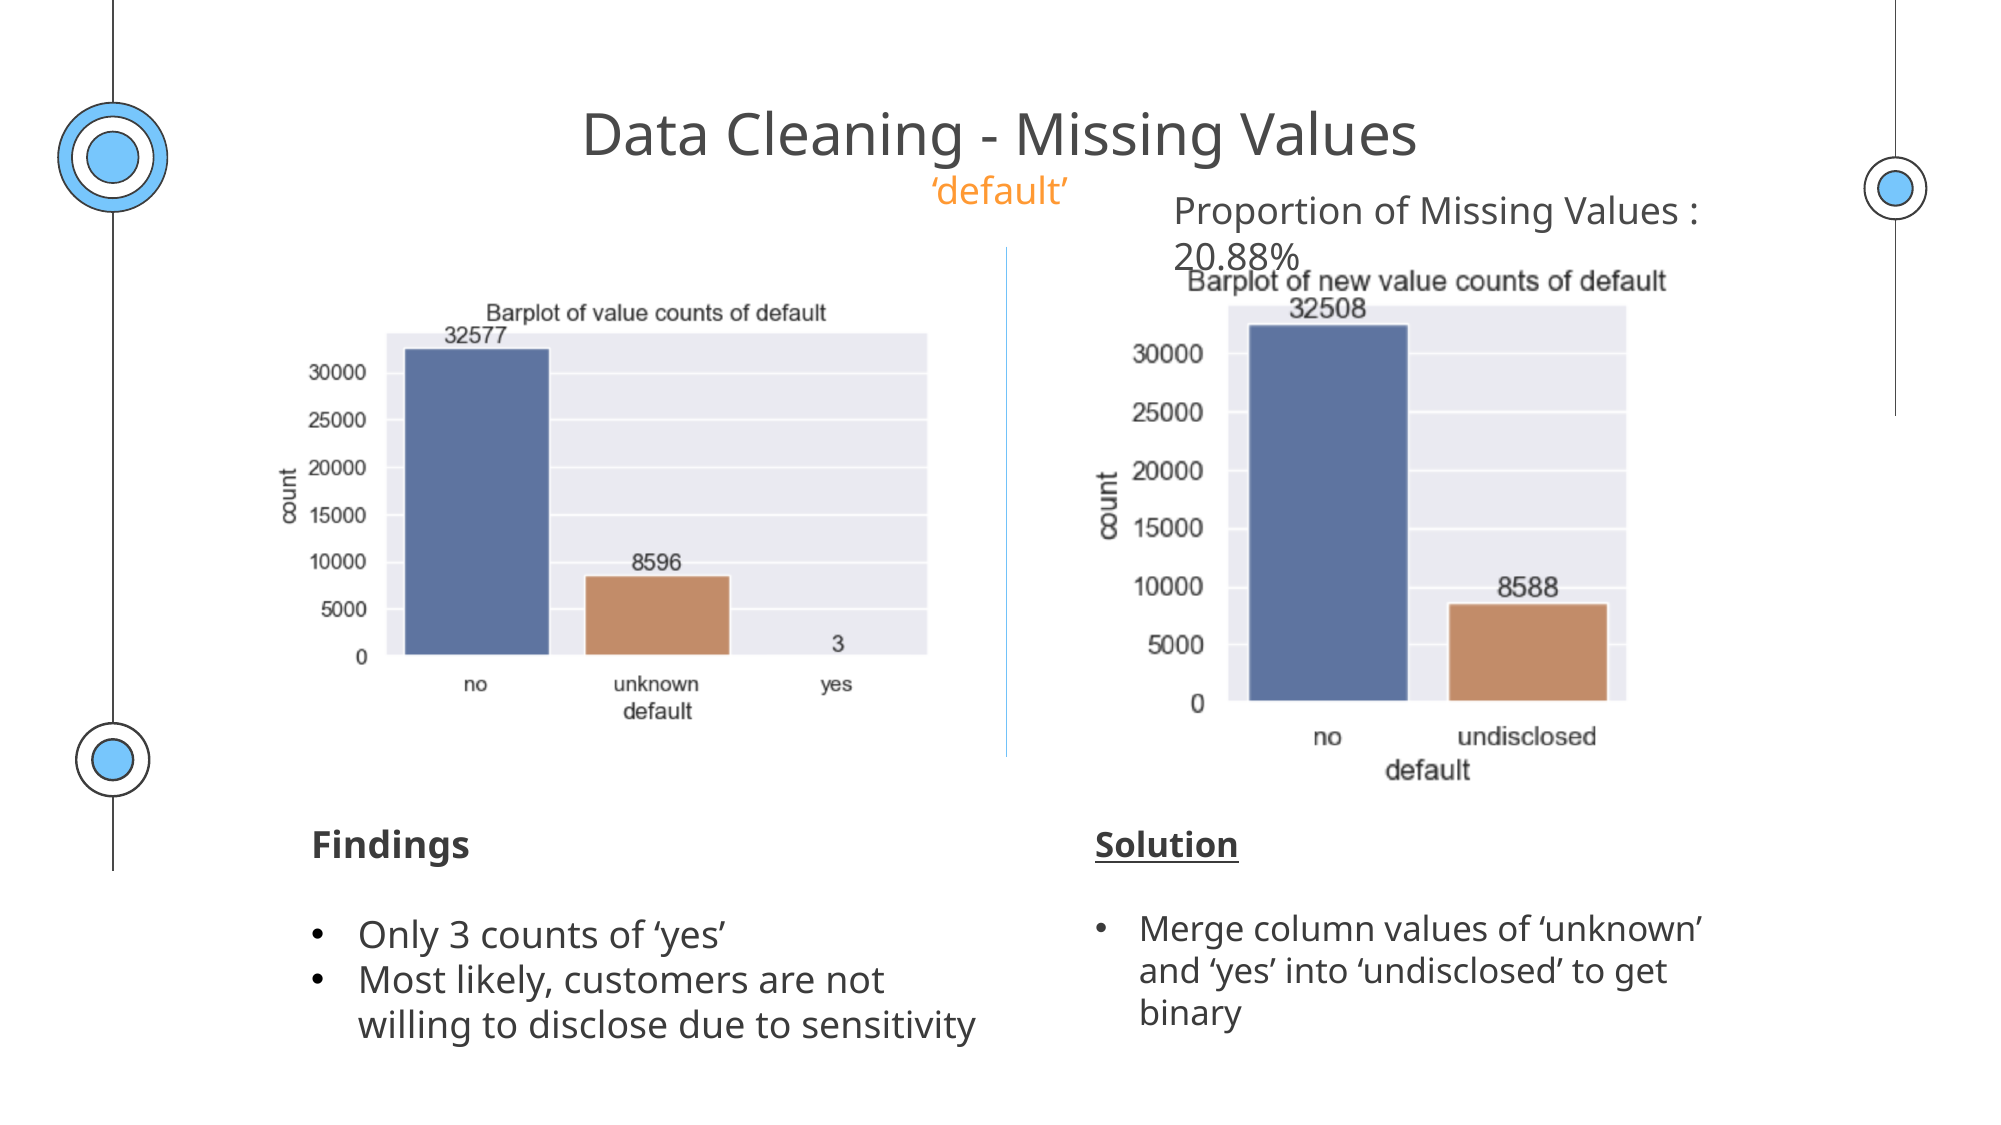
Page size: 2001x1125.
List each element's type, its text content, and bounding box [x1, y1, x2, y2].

subtitle Solution Merge column values of ‘unknown’ and ‘yes’ into ‘undisclosed’ to get binary [1080, 808, 1785, 1048]
picture [1079, 254, 1681, 801]
text_box Findings Only 3 counts of ‘yes’ Most likely, customers are not willing to disclose due to sensitivity [296, 805, 1000, 1111]
text_box Proportion of Missing Values : 20.88% [1158, 172, 1774, 247]
title Data Cleaning - Missing Values ‘default’ [447, 82, 1553, 208]
picture [265, 291, 933, 737]
